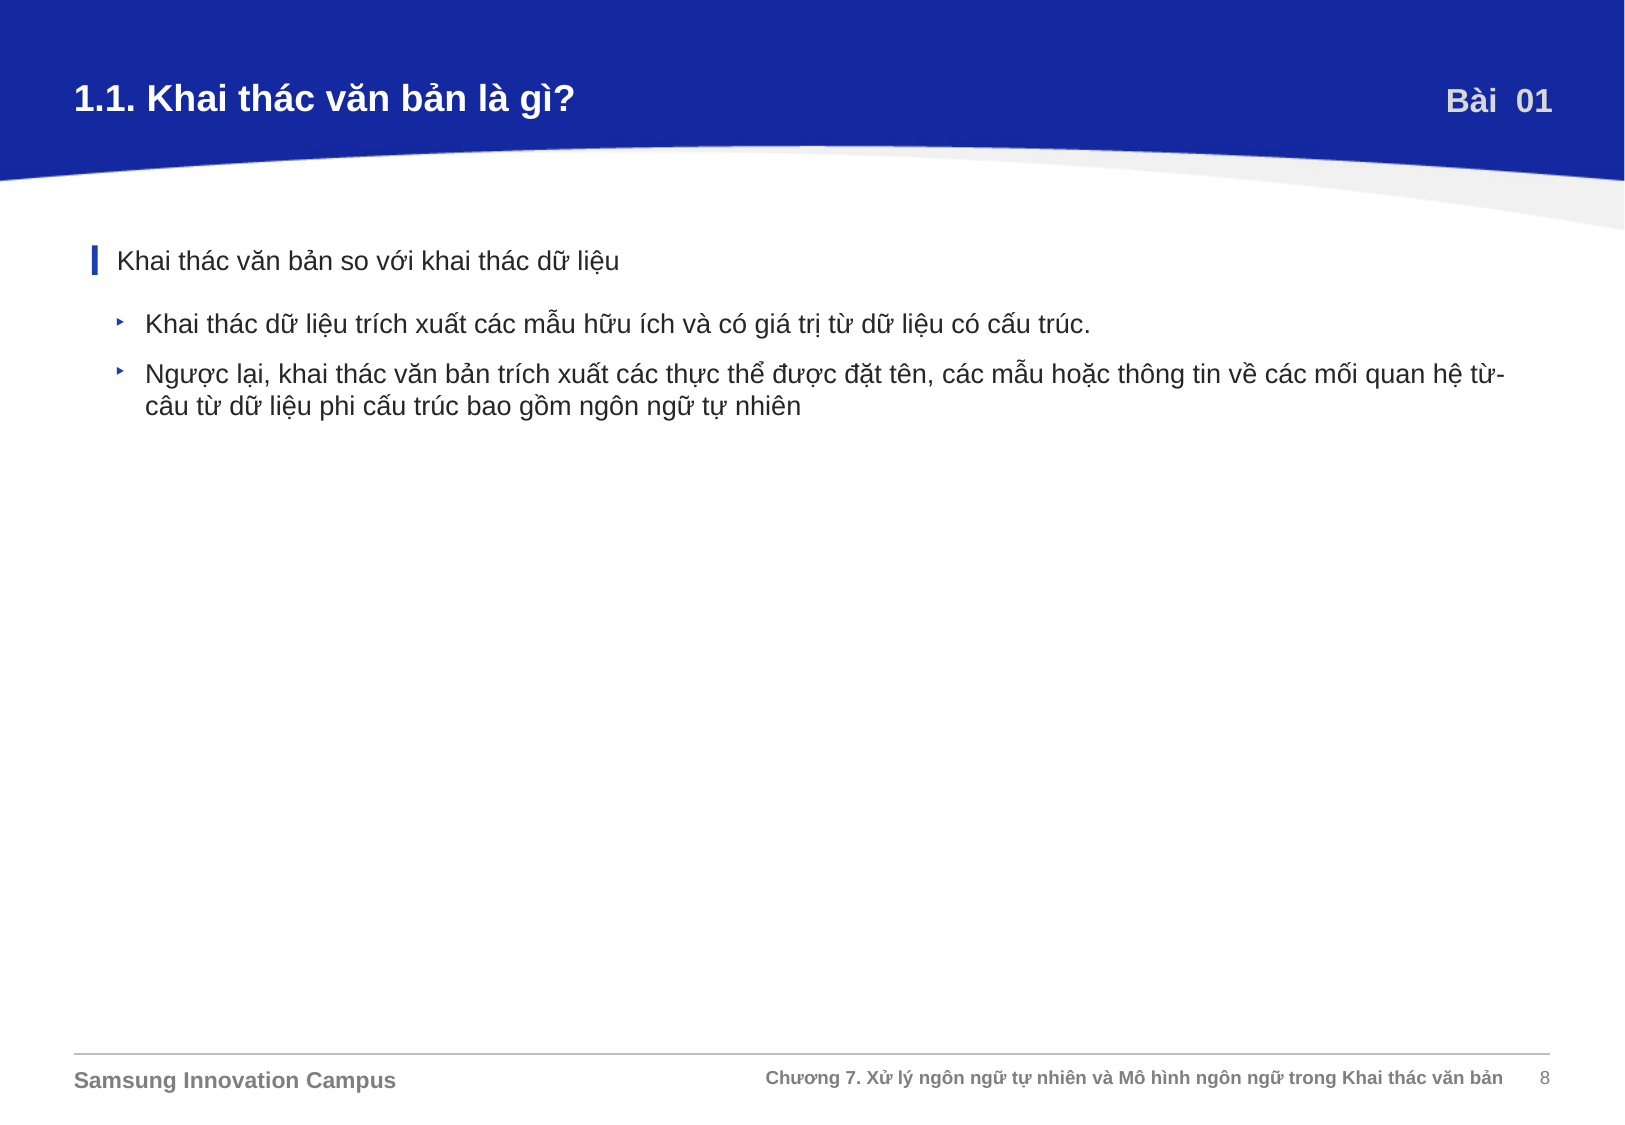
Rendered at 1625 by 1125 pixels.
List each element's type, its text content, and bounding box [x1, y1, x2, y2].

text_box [73, 73, 1554, 120]
text_box Khai thác dữ liệu trích xuất các mẫu hữu ích và có giá trị từ dữ liệu có cấu trúc. Ngược lại, khai thác văn bản trích xuất các thực thể được đặt tên, các mẫu hoặc thông tin về các mối quan hệ từ-câu từ dữ liệu phi cấu trúc bao gồm ngôn ngữ tự nhiên [115, 294, 1532, 433]
picture [0, 0, 1625, 1125]
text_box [91, 243, 1533, 277]
